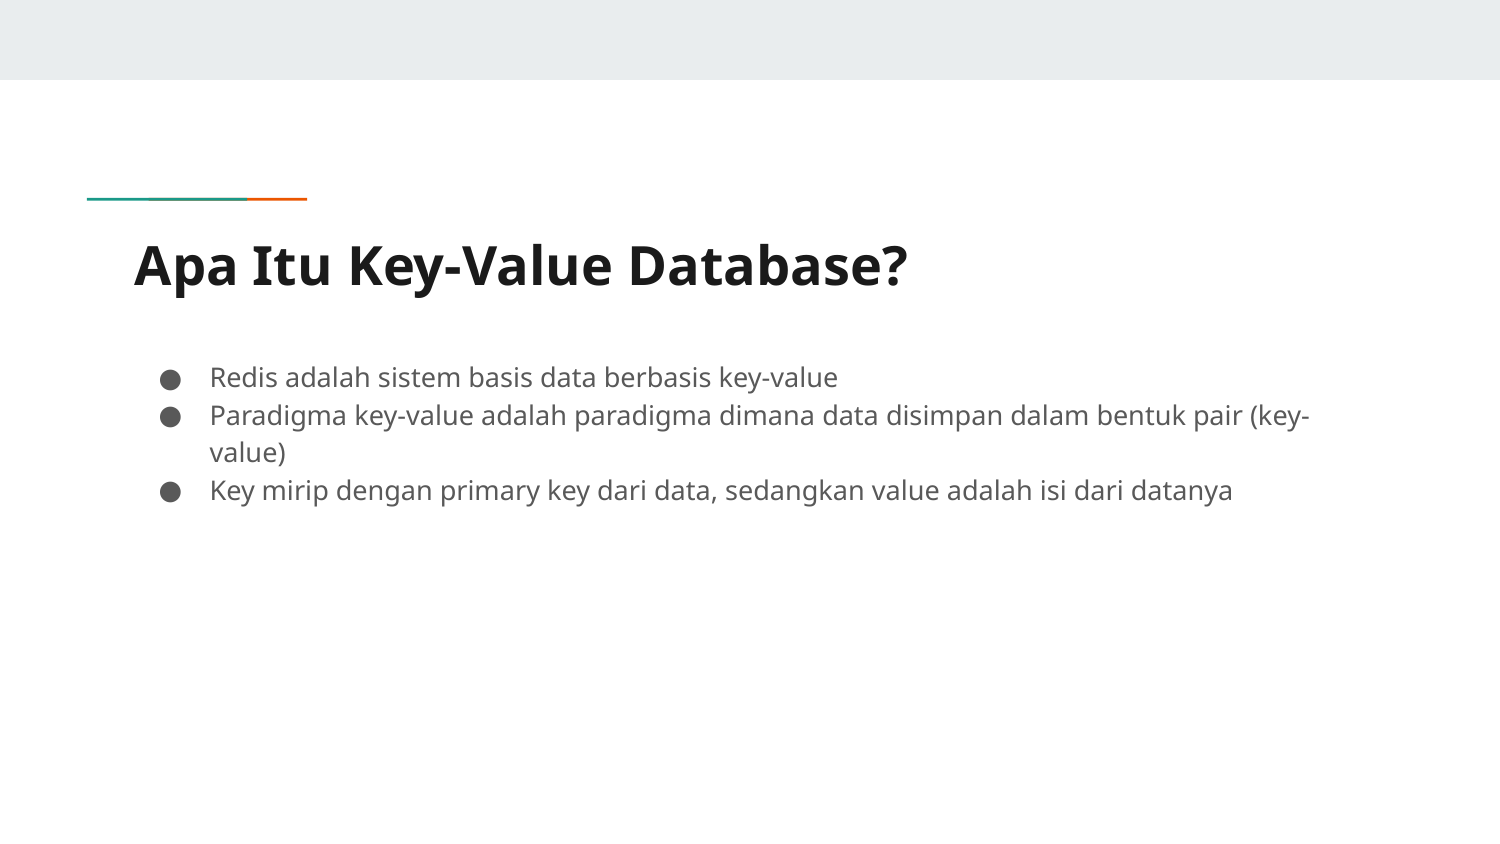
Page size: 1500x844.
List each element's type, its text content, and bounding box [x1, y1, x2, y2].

list Redis adalah sistem basis data berbasis key-value Paradigma key-value adalah paradigma dimana data disimpan dalam bentuk pair (key-value) Key mirip dengan primary key dari data, sedangkan value adalah isi dari datanya [119, 341, 1381, 712]
title Apa Itu Key-Value Database? [119, 216, 1381, 305]
